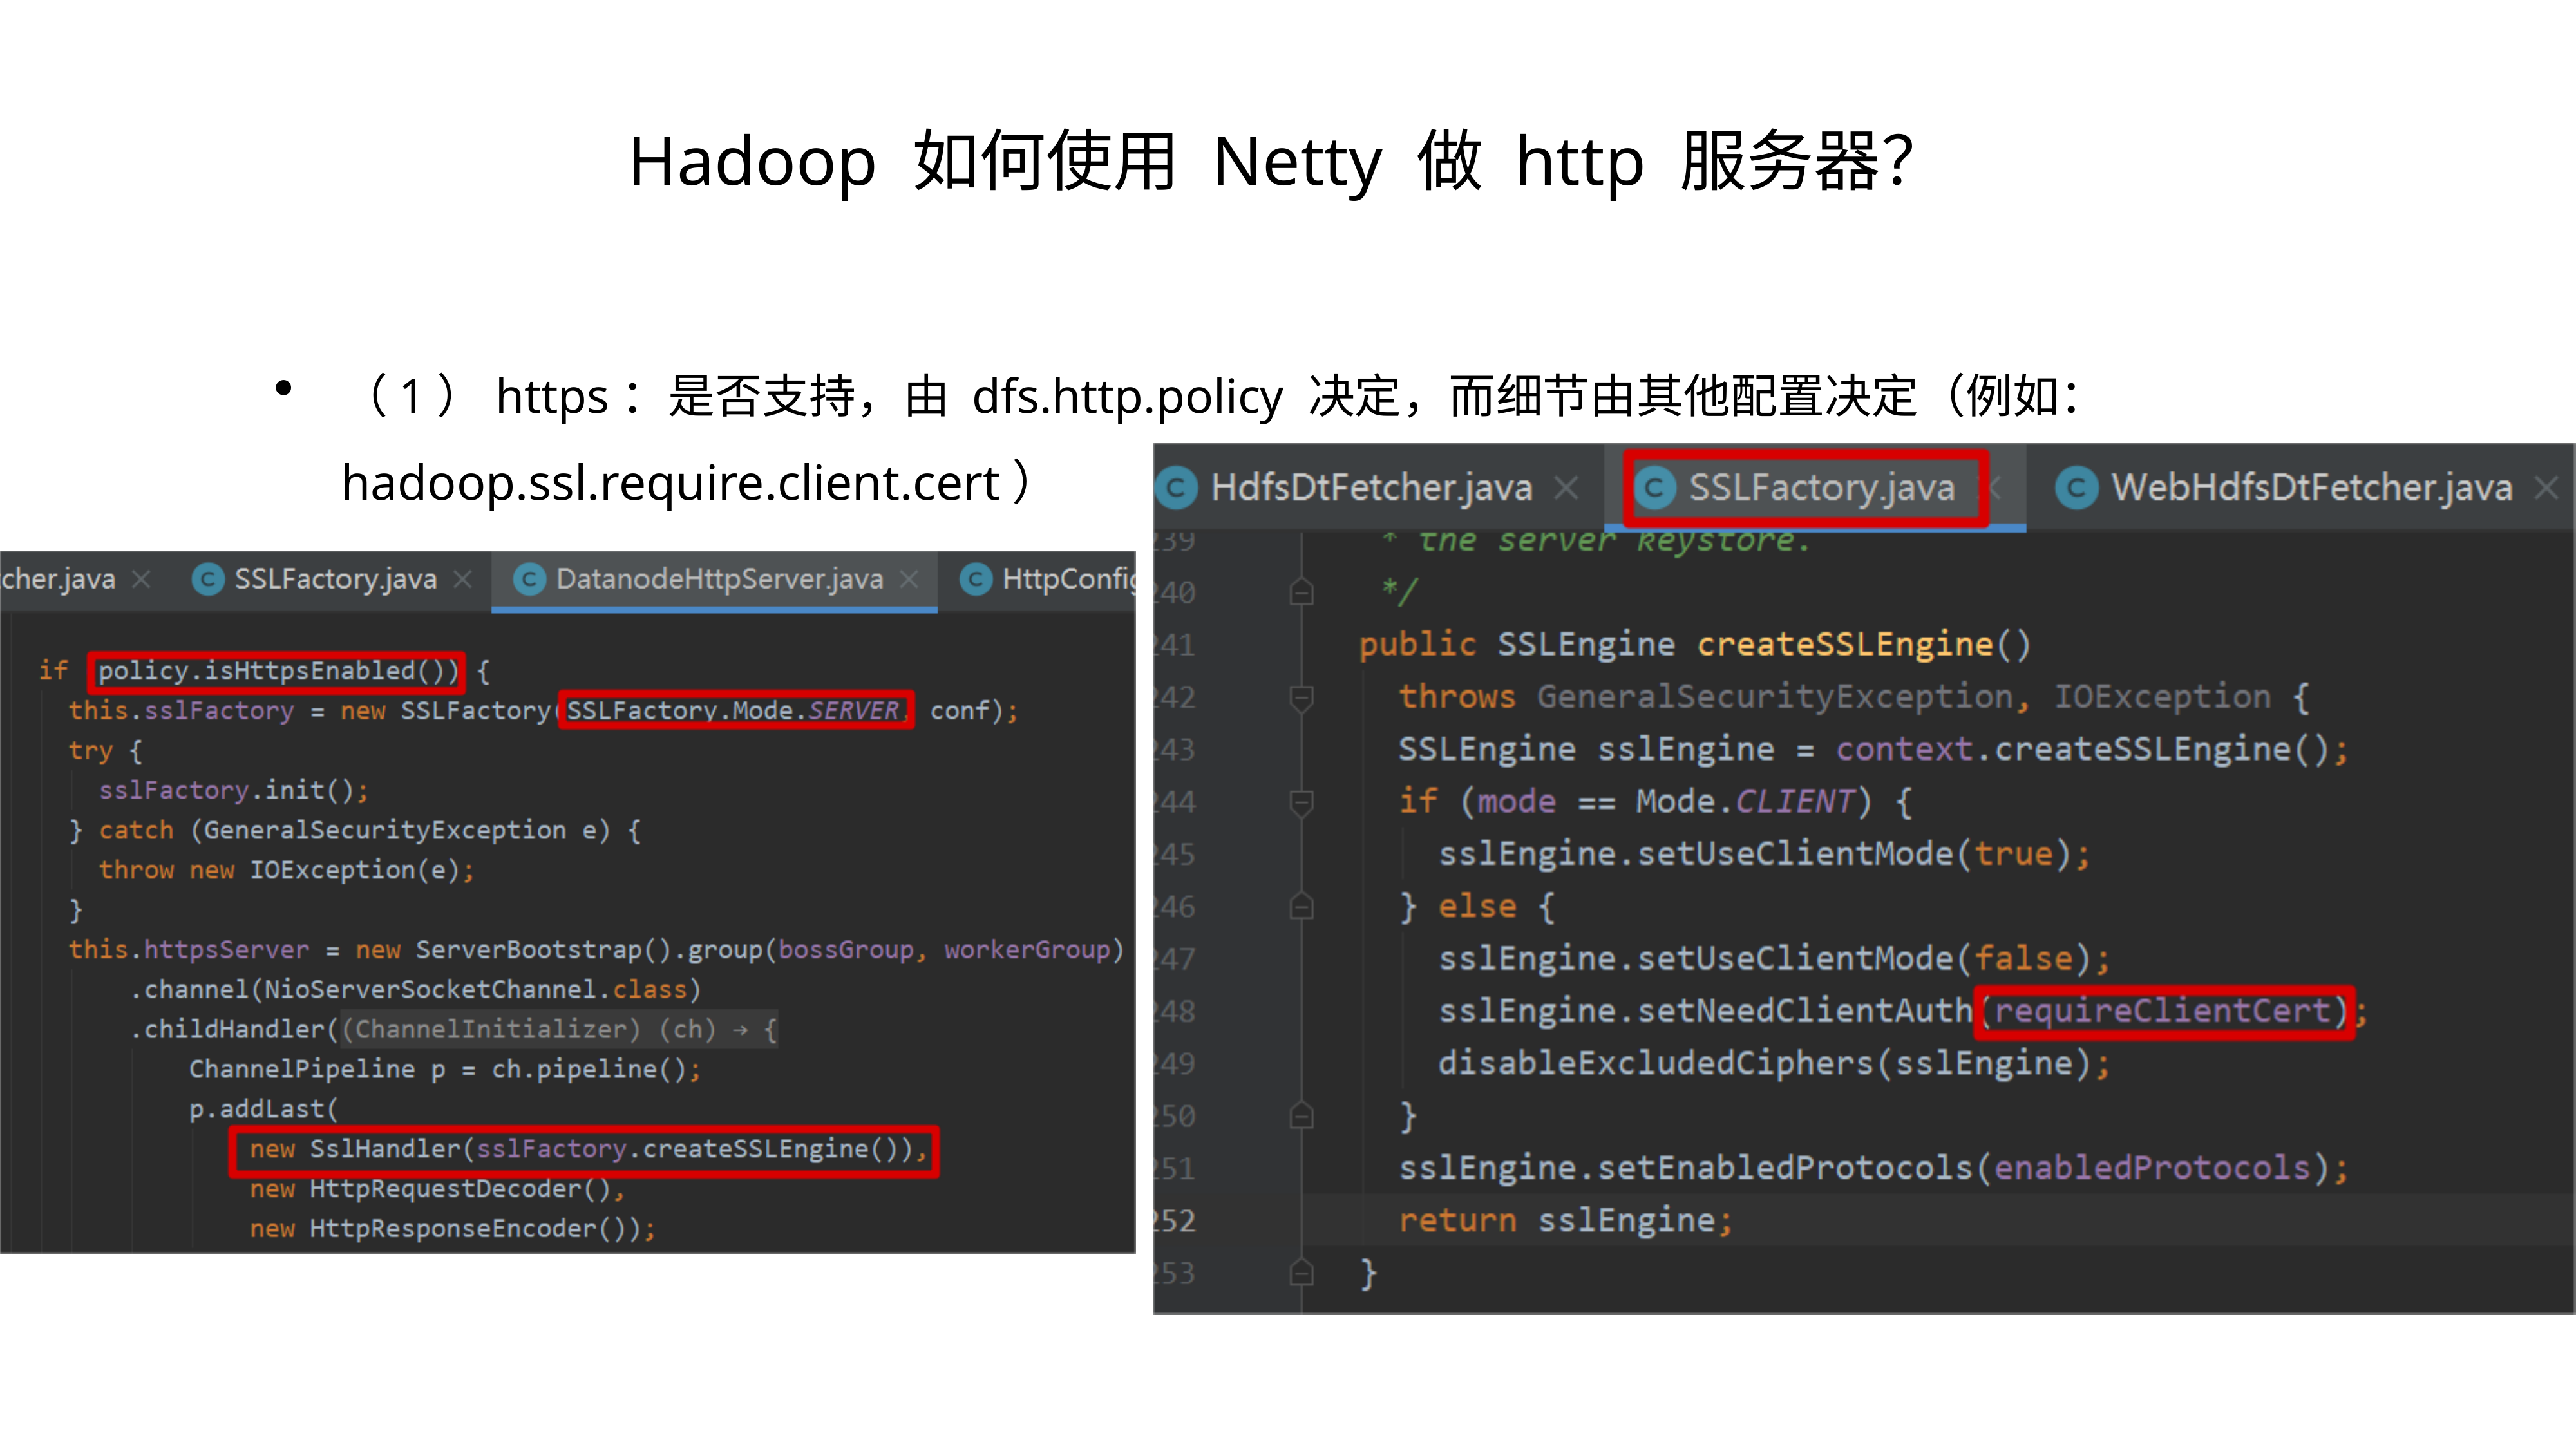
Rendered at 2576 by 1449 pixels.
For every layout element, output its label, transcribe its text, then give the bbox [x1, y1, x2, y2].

title Hadoop 如何使用 Netty 做 http 服务器？ [178, 37, 2398, 279]
list （1）https：是否支持，由 dfs.http.policy 决定，而细节由其他配置决定（例如：hadoop.ssl.require.client.cert） [268, 332, 2576, 1316]
picture [1153, 442, 2576, 1315]
picture [0, 550, 1136, 1255]
